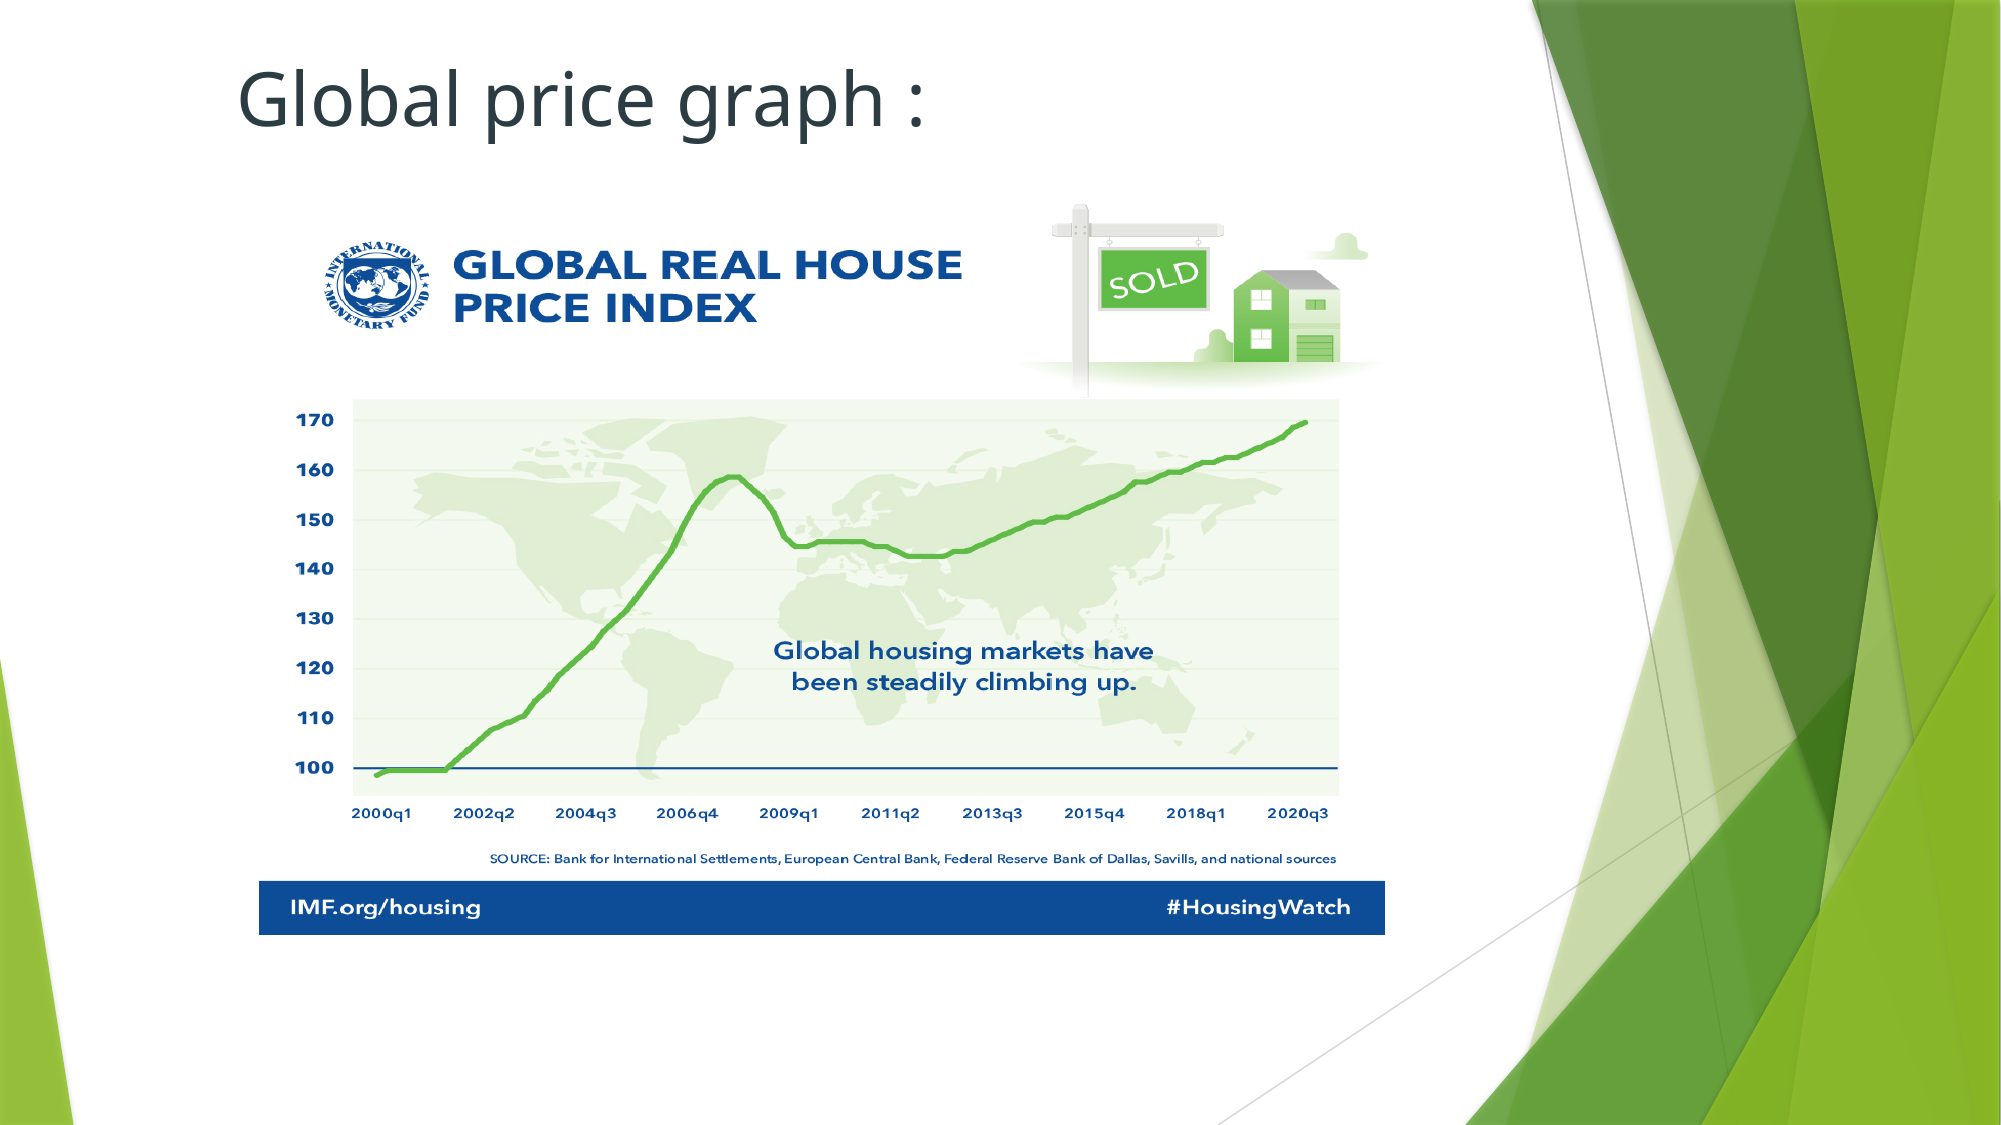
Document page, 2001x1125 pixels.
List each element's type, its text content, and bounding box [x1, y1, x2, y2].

picture [259, 193, 1386, 936]
title Global price graph : [221, 43, 1174, 233]
